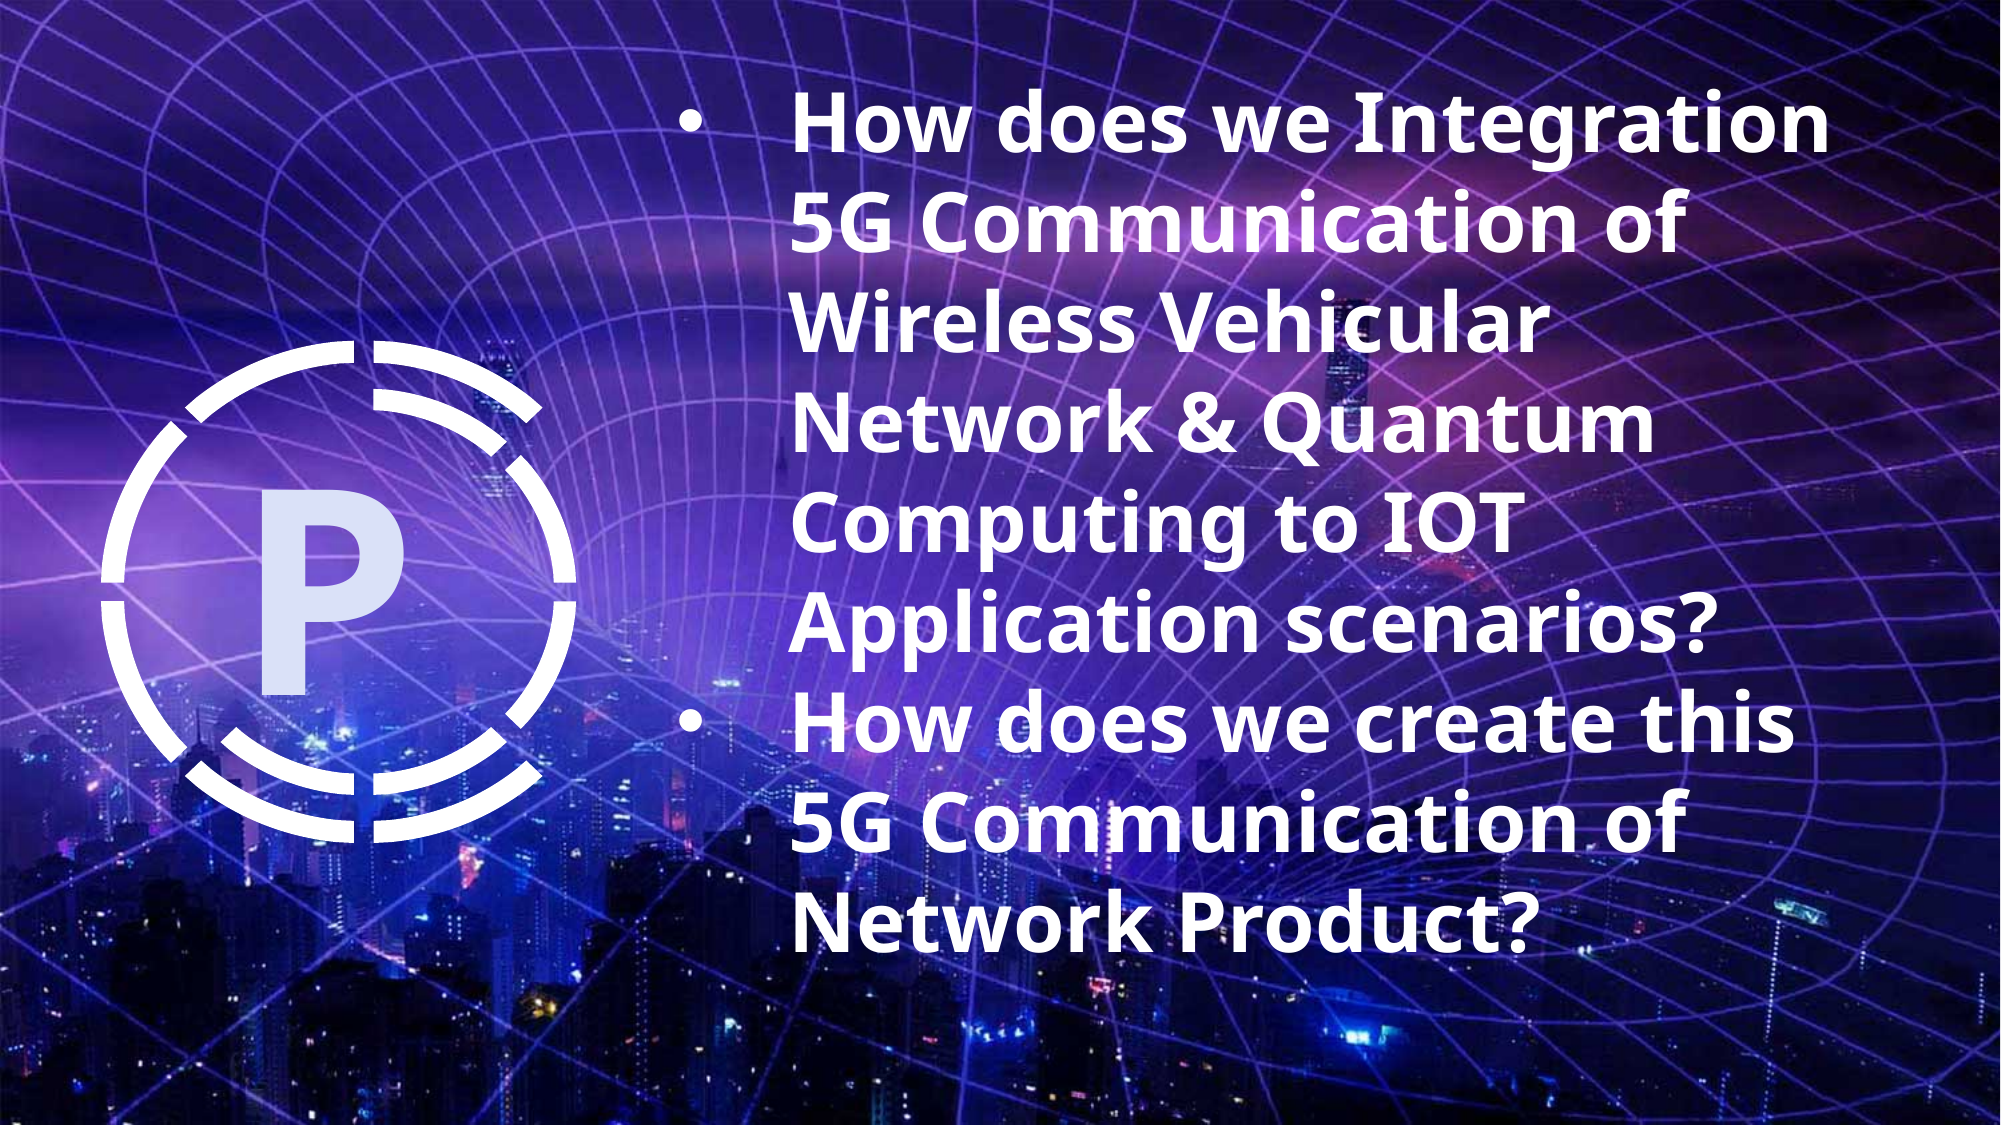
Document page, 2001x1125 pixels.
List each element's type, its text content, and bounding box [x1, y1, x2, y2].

text_box How does we Integration 5G Communication of Wireless Vehicular Network & Quantum Computing to IOT Application scenarios? How does we create this 5G Communication of Network Product? [661, 62, 1871, 1077]
picture [0, 0, 2001, 1125]
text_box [100, 340, 576, 843]
text_box [1871, 186, 2000, 939]
text_box [0, 186, 661, 939]
